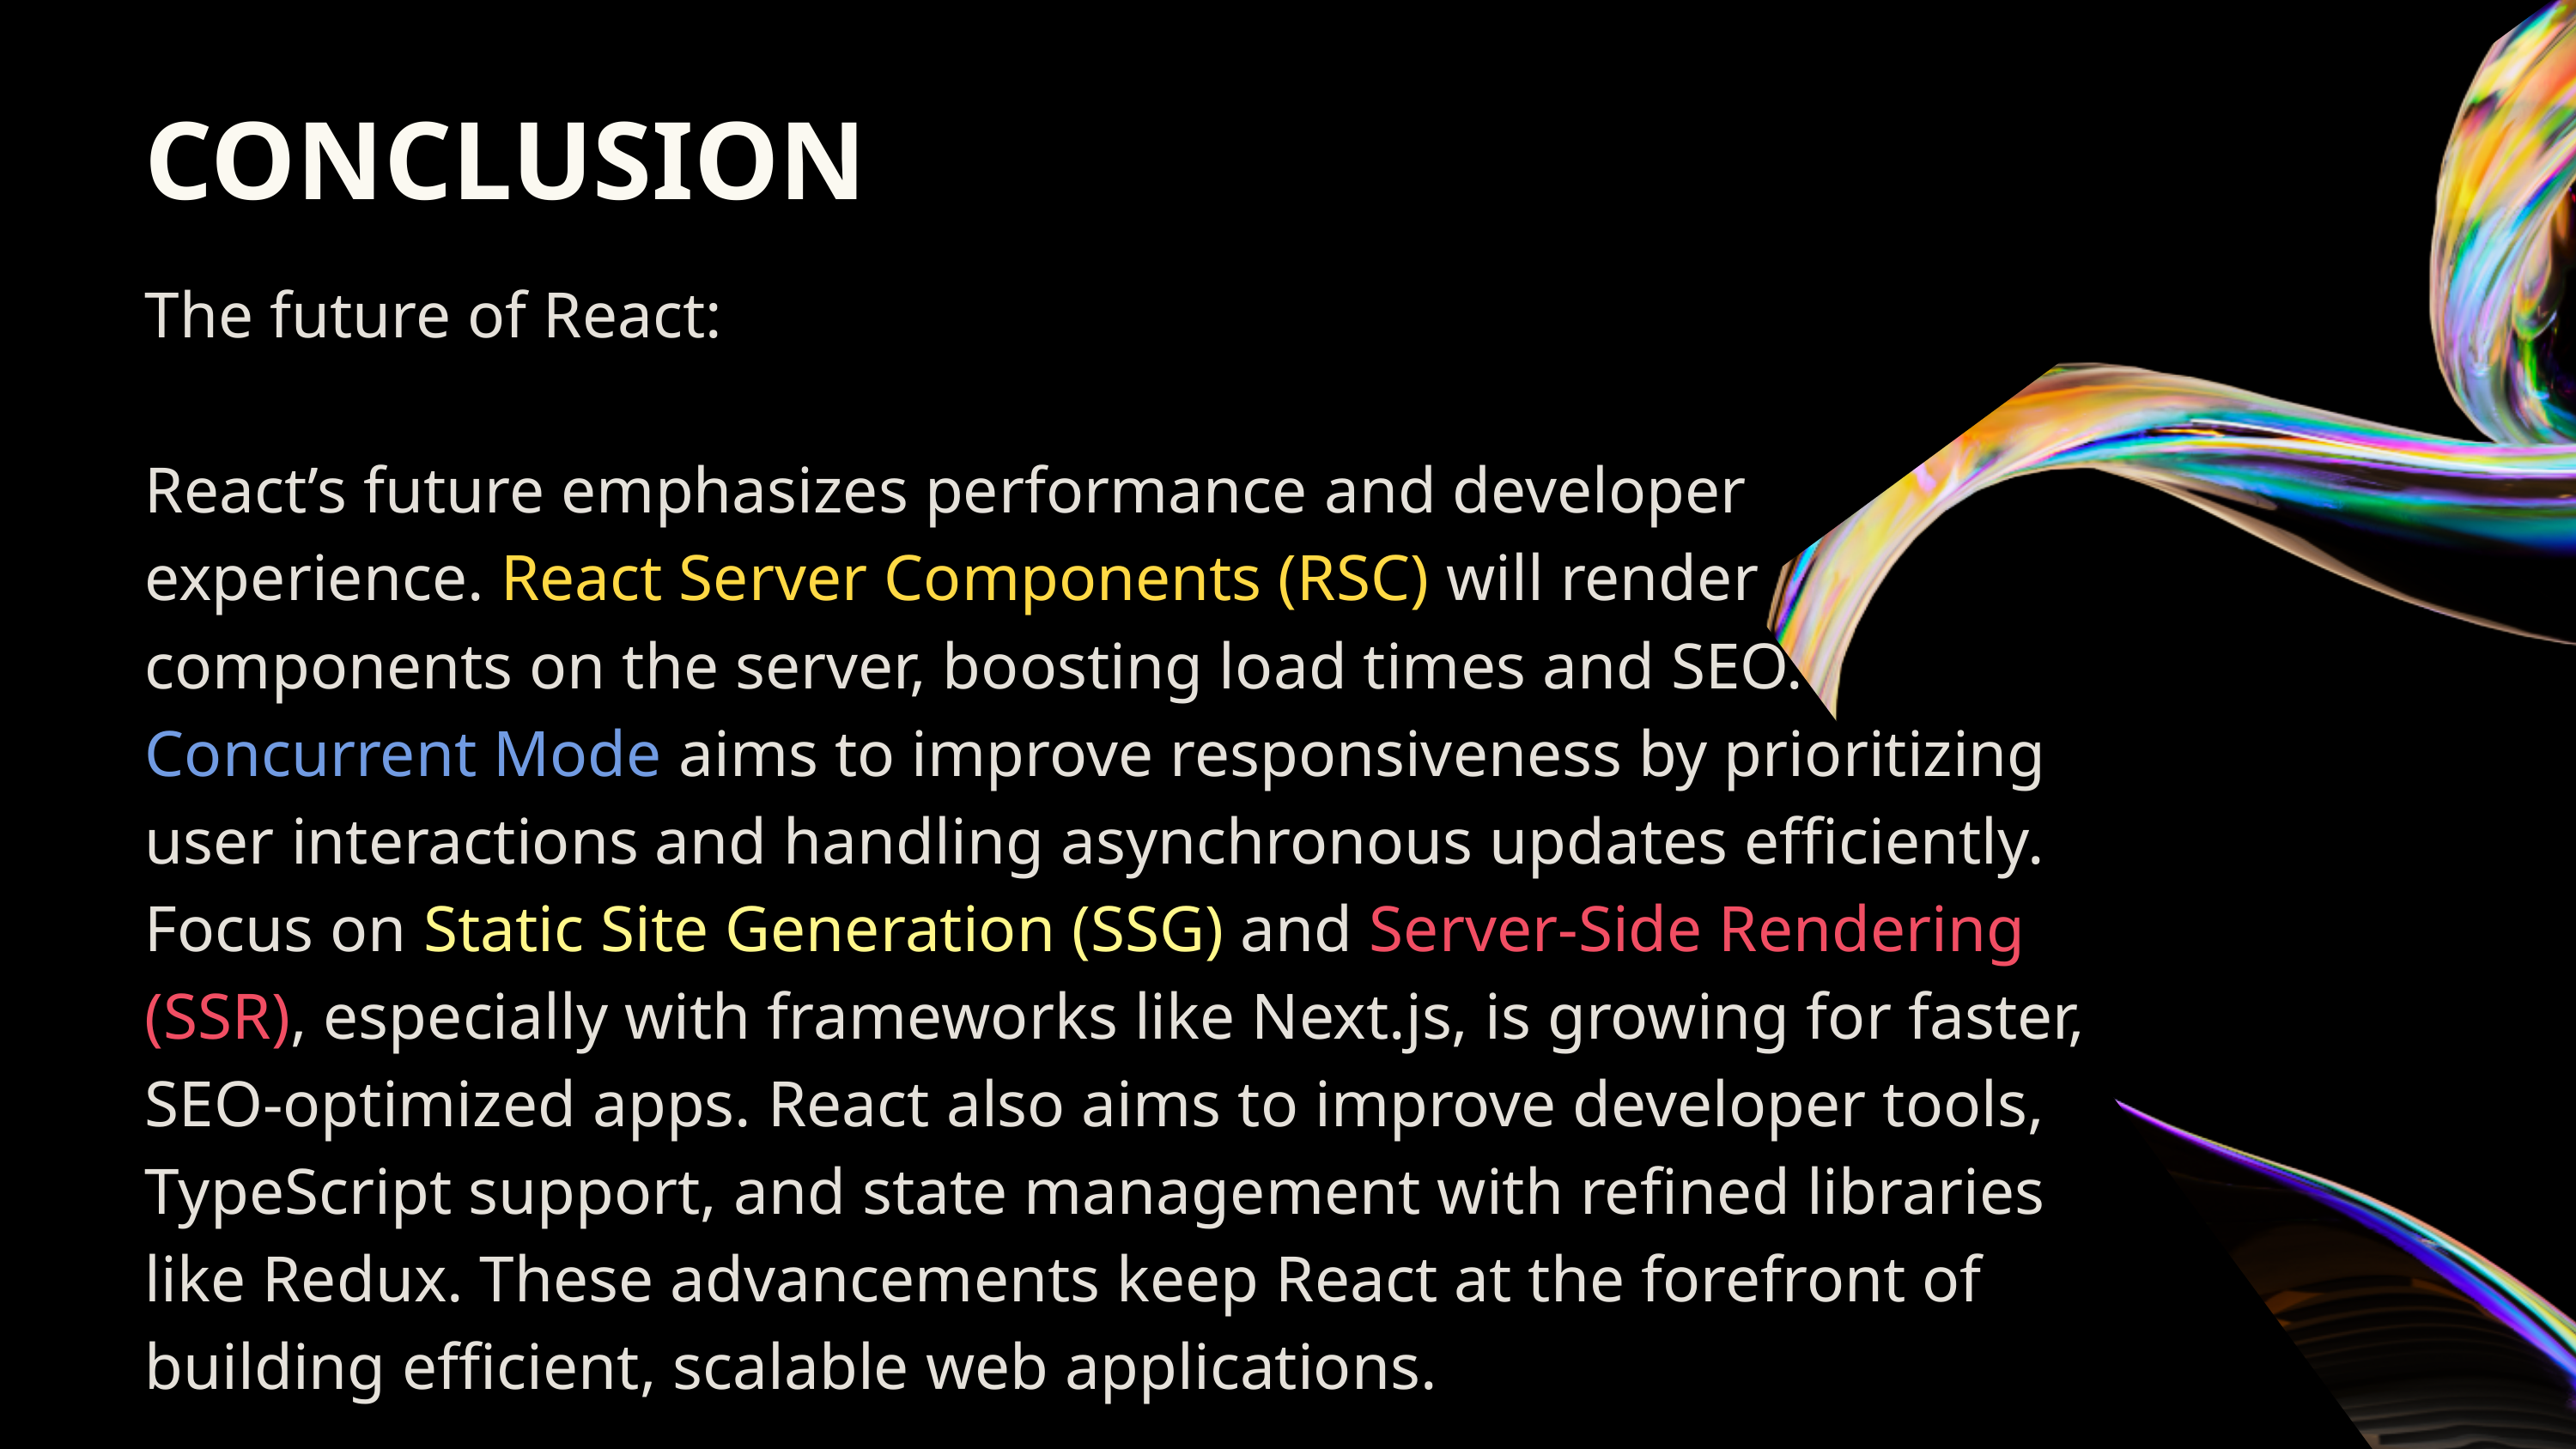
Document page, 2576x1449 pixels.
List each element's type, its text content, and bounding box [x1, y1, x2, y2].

text_box The future of React: React’s future emphasizes performance and developer experience. React Server Components (RSC) will render components on the server, boosting load times and SEO. Concurrent Mode aims to improve responsiveness by prioritizing user interactions and handling asynchronous updates efficiently. Focus on Static Site Generation (SSG) and Server-Side Rendering (SSR), especially with frameworks like Next.js, is growing for faster, SEO-optimized apps. React also aims to improve developer tools, TypeScript support, and state management with refined libraries like Redux. These advancements keep React at the forefront of building efficient, scalable web applications. [144, 263, 2102, 1403]
text_box [2102, 0, 2576, 1449]
text_box CONCLUSION [144, 103, 904, 221]
